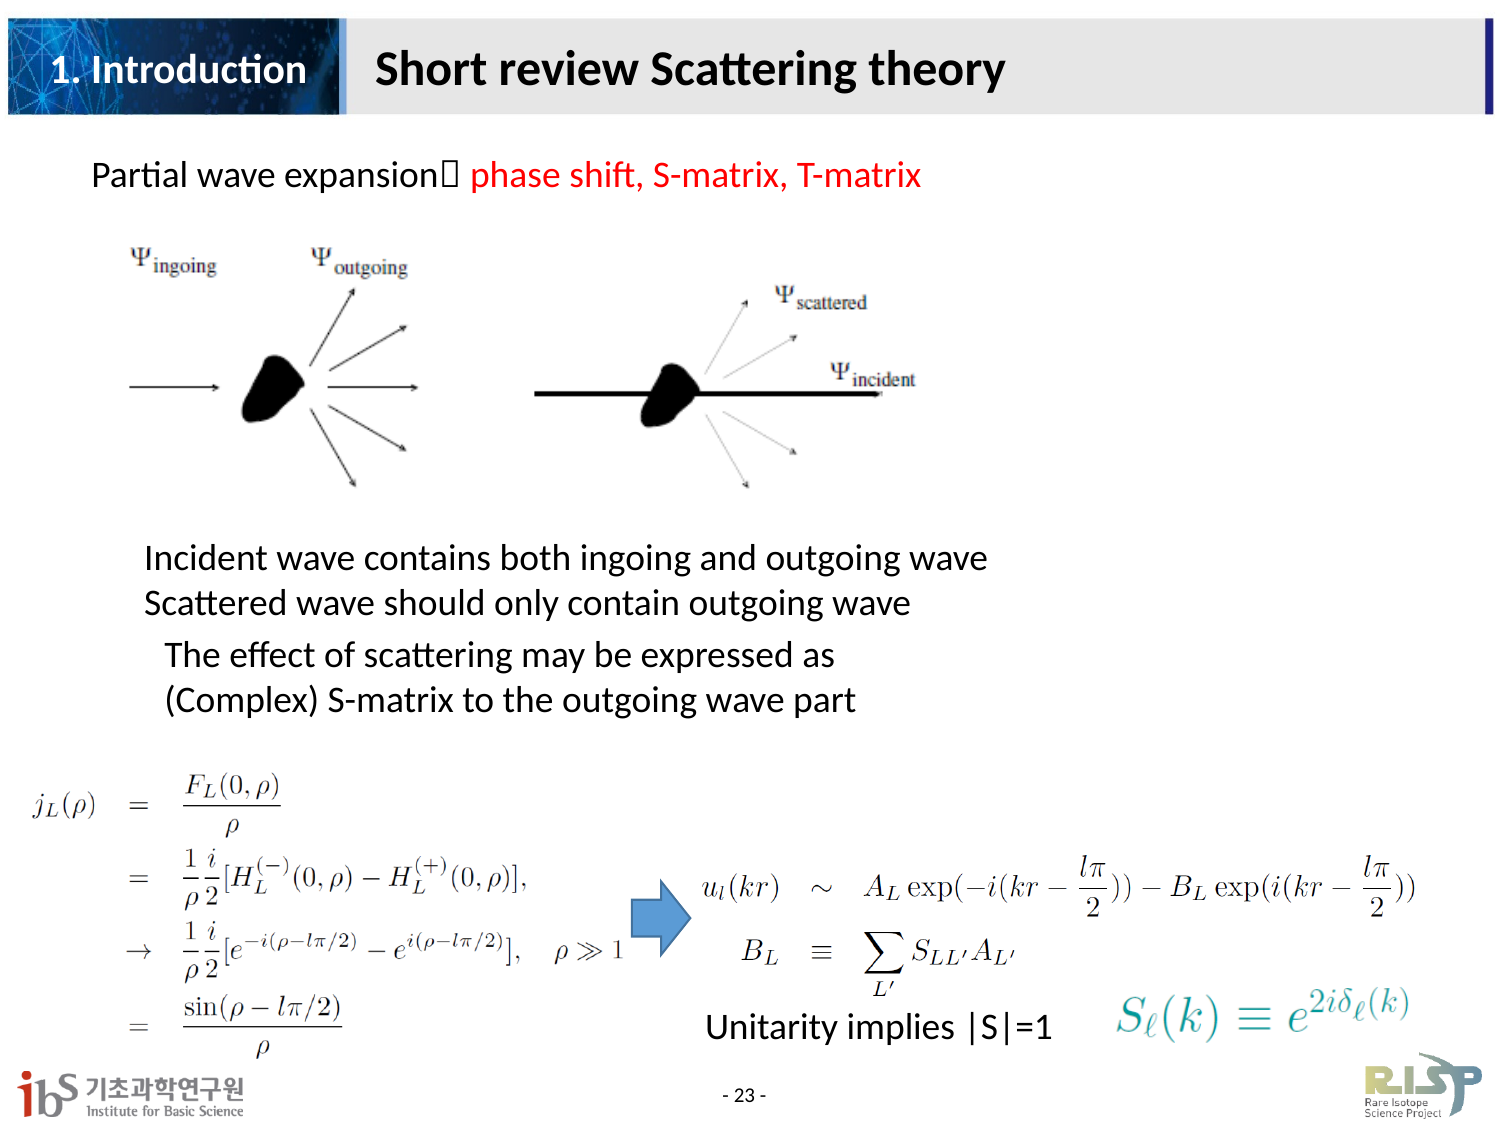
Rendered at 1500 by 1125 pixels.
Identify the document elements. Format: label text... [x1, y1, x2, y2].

picture [88, 231, 928, 507]
text_box [637, 878, 688, 958]
text_box Incident wave contains both ingoing and outgoing wave Scattered wave should only contain outgoing wave [129, 525, 1004, 630]
text_box The effect of scattering may be expressed as (Complex) S-matrix to the outgoing wave part [149, 623, 872, 728]
text_box Unitarity implies |S|=1 [690, 1002, 1069, 1054]
picture [688, 845, 1482, 1119]
picture [2, 10, 1500, 130]
text_box Partial wave expansion phase shift, S-matrix, T-matrix [76, 142, 1164, 203]
picture [17, 763, 637, 1117]
